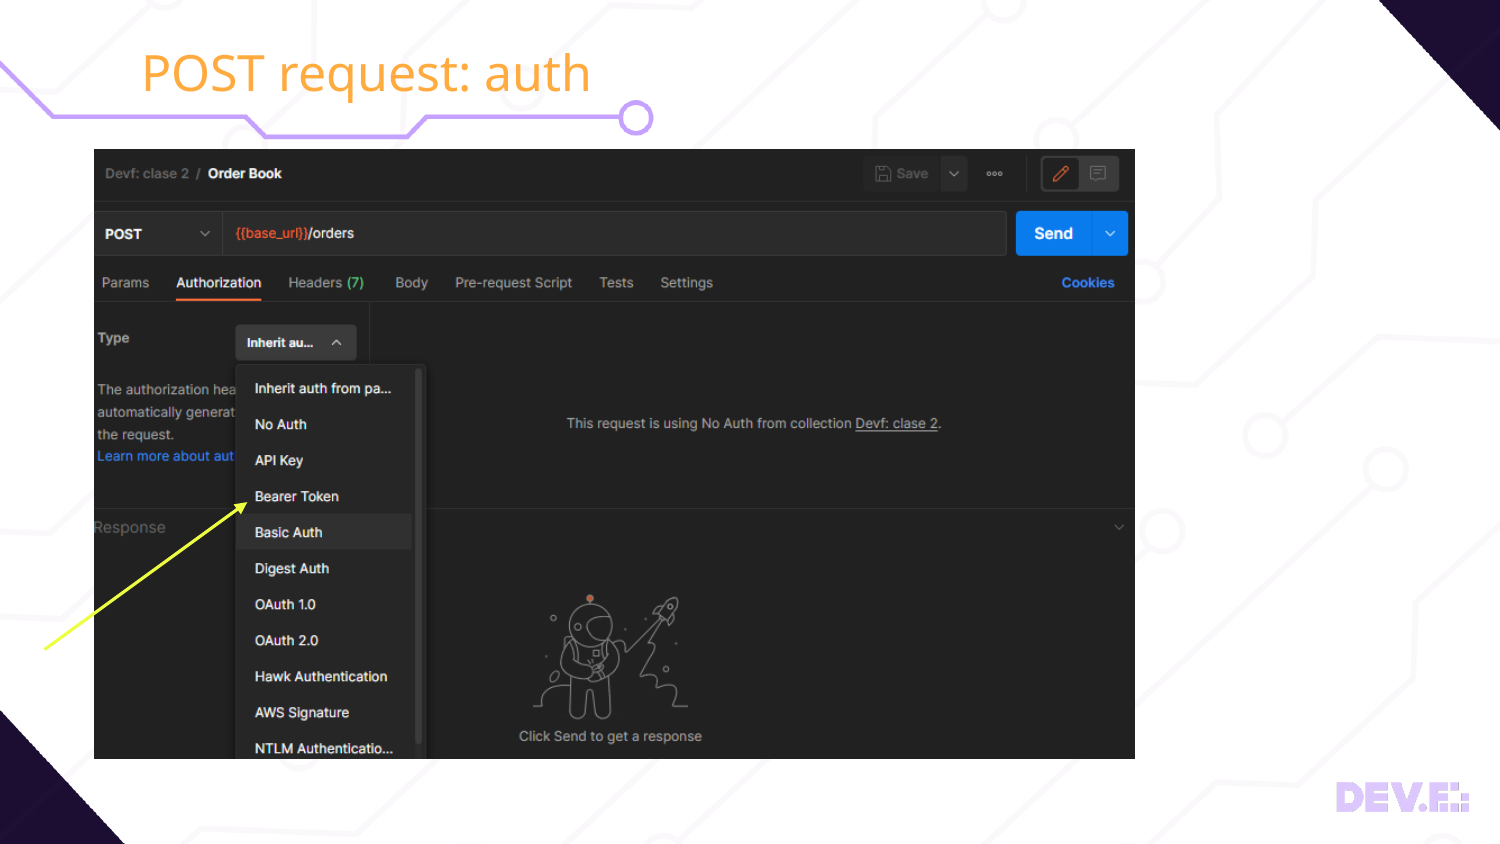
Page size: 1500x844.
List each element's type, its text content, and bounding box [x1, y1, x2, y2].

picture [0, 0, 1500, 844]
title POST request: auth [51, 17, 1449, 112]
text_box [44, 501, 248, 650]
